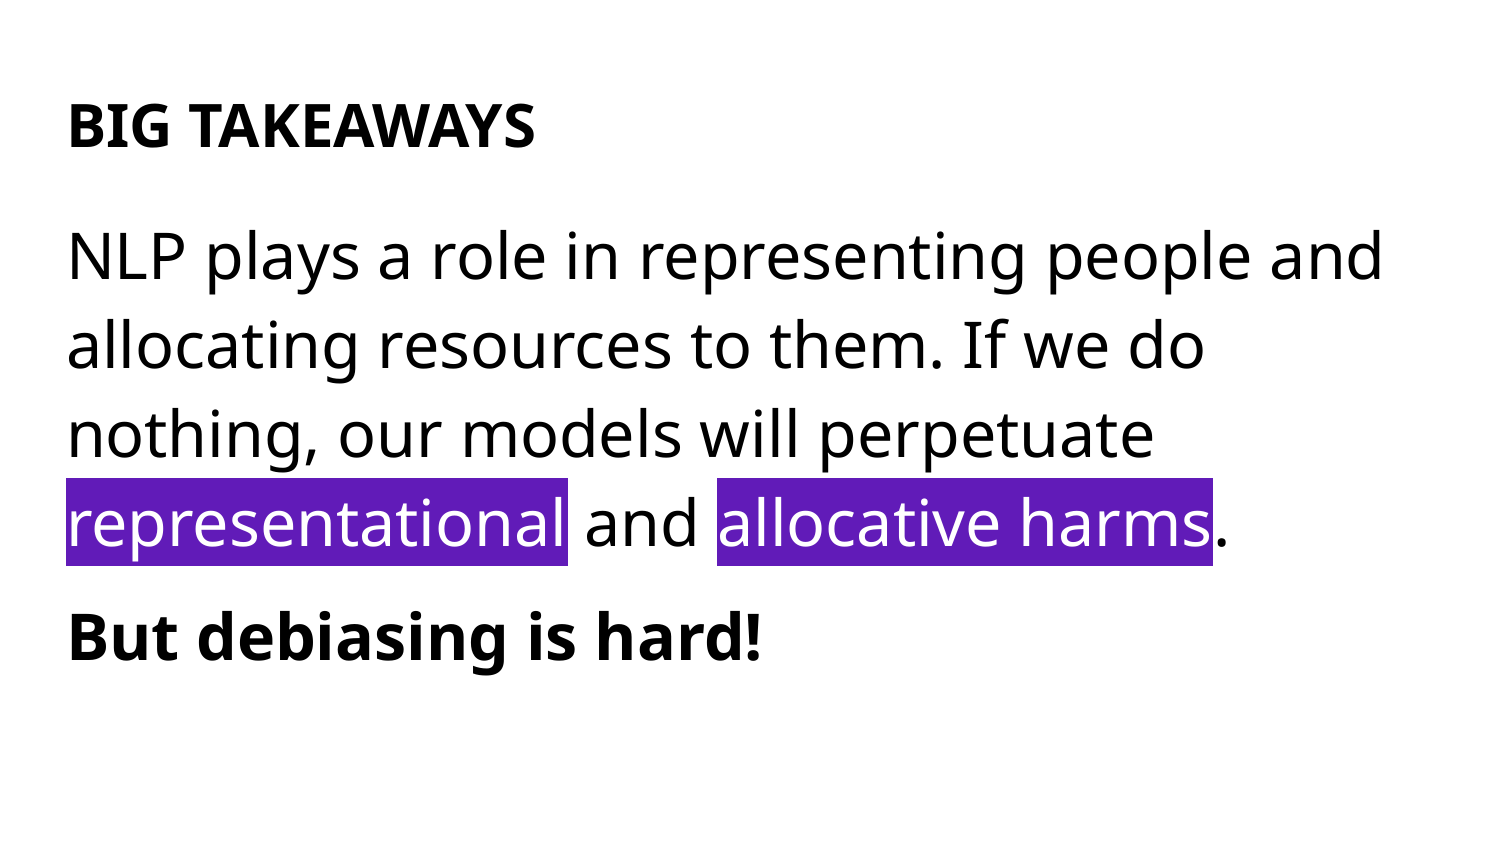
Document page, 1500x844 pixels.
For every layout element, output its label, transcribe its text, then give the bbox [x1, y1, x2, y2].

list NLP plays a role in representing people and allocating resources to them. If we do nothing, our models will perpetuate representational and allocative harms. But debiasing is hard! [51, 189, 1449, 750]
title BIG TAKEAWAYS [51, 72, 1449, 176]
